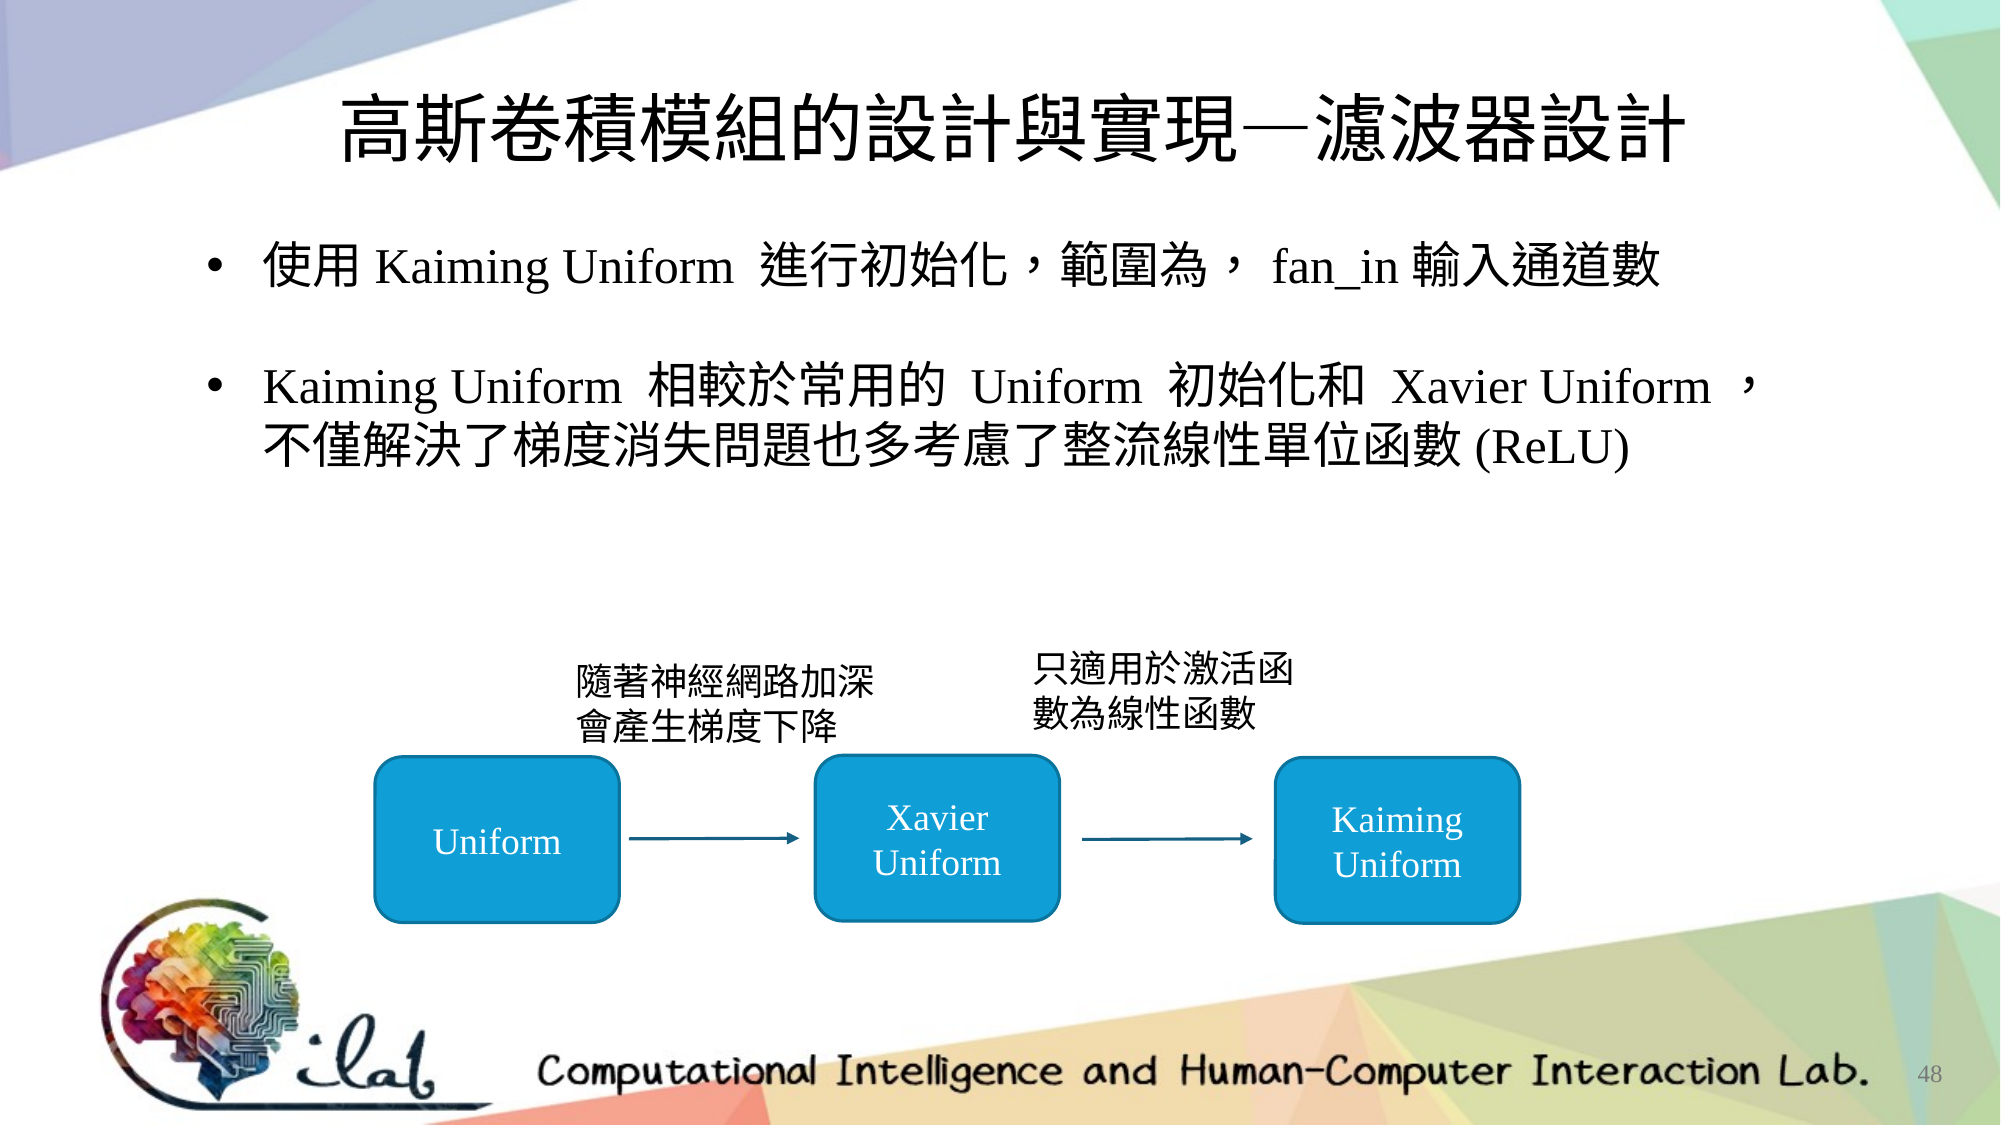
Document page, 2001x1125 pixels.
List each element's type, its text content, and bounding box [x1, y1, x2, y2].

text_box Xavier Uniform [813, 753, 1062, 923]
picture [0, 0, 2001, 1125]
text_box Kaiming Uniform [1273, 755, 1522, 925]
text_box 隨著神經網路加深會產生梯度下降 [560, 650, 920, 756]
slide_number 48 [1507, 1042, 1958, 1103]
text_box 高斯卷積模組的設計與實現—濾波器設計 [323, 74, 1704, 179]
text_box Uniform [373, 755, 621, 925]
text_box 只適用於激活函數為線性函數 [1017, 637, 1318, 742]
